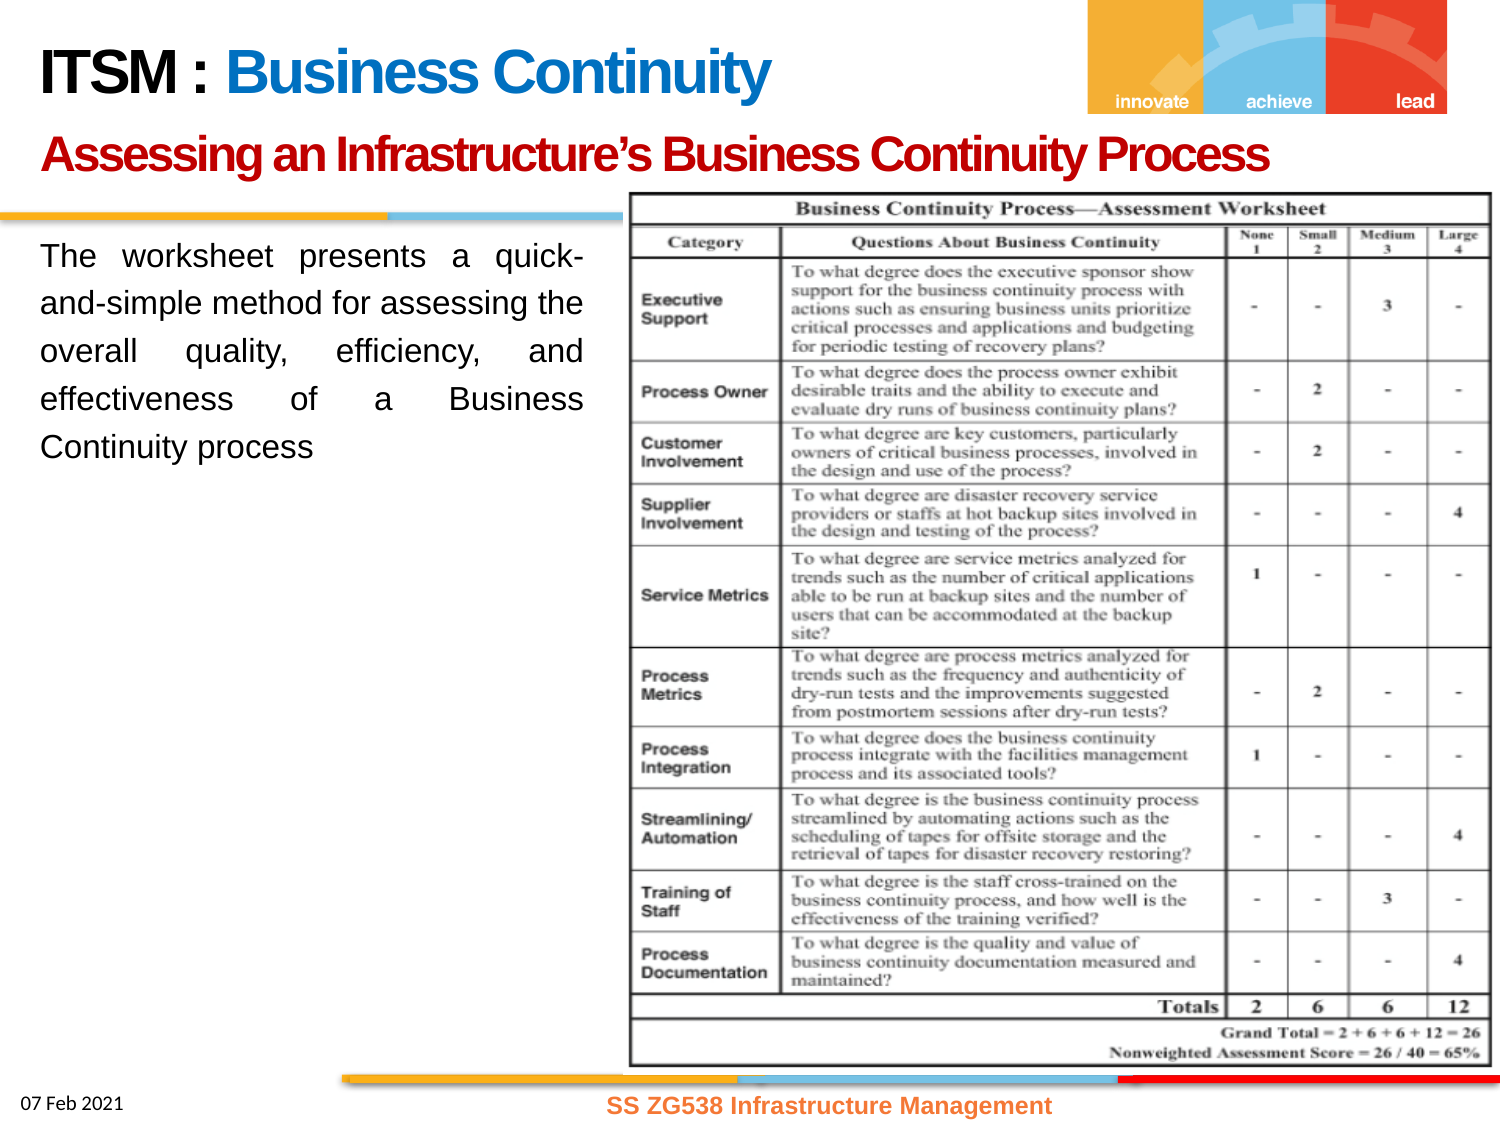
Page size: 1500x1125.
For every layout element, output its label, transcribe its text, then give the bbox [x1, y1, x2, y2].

list ITSM : Business Continuity Assessing an Infrastructure’s Business Continuity Process [24, 0, 1303, 213]
footer SS ZG538 Infrastructure Management [587, 1074, 1073, 1125]
picture [623, 187, 1500, 1075]
list The worksheet presents a quick-and-simple method for assessing the overall quality, efficiency, and effectiveness of a Business Continuity process [24, 218, 600, 1100]
picture [1303, 0, 1448, 114]
